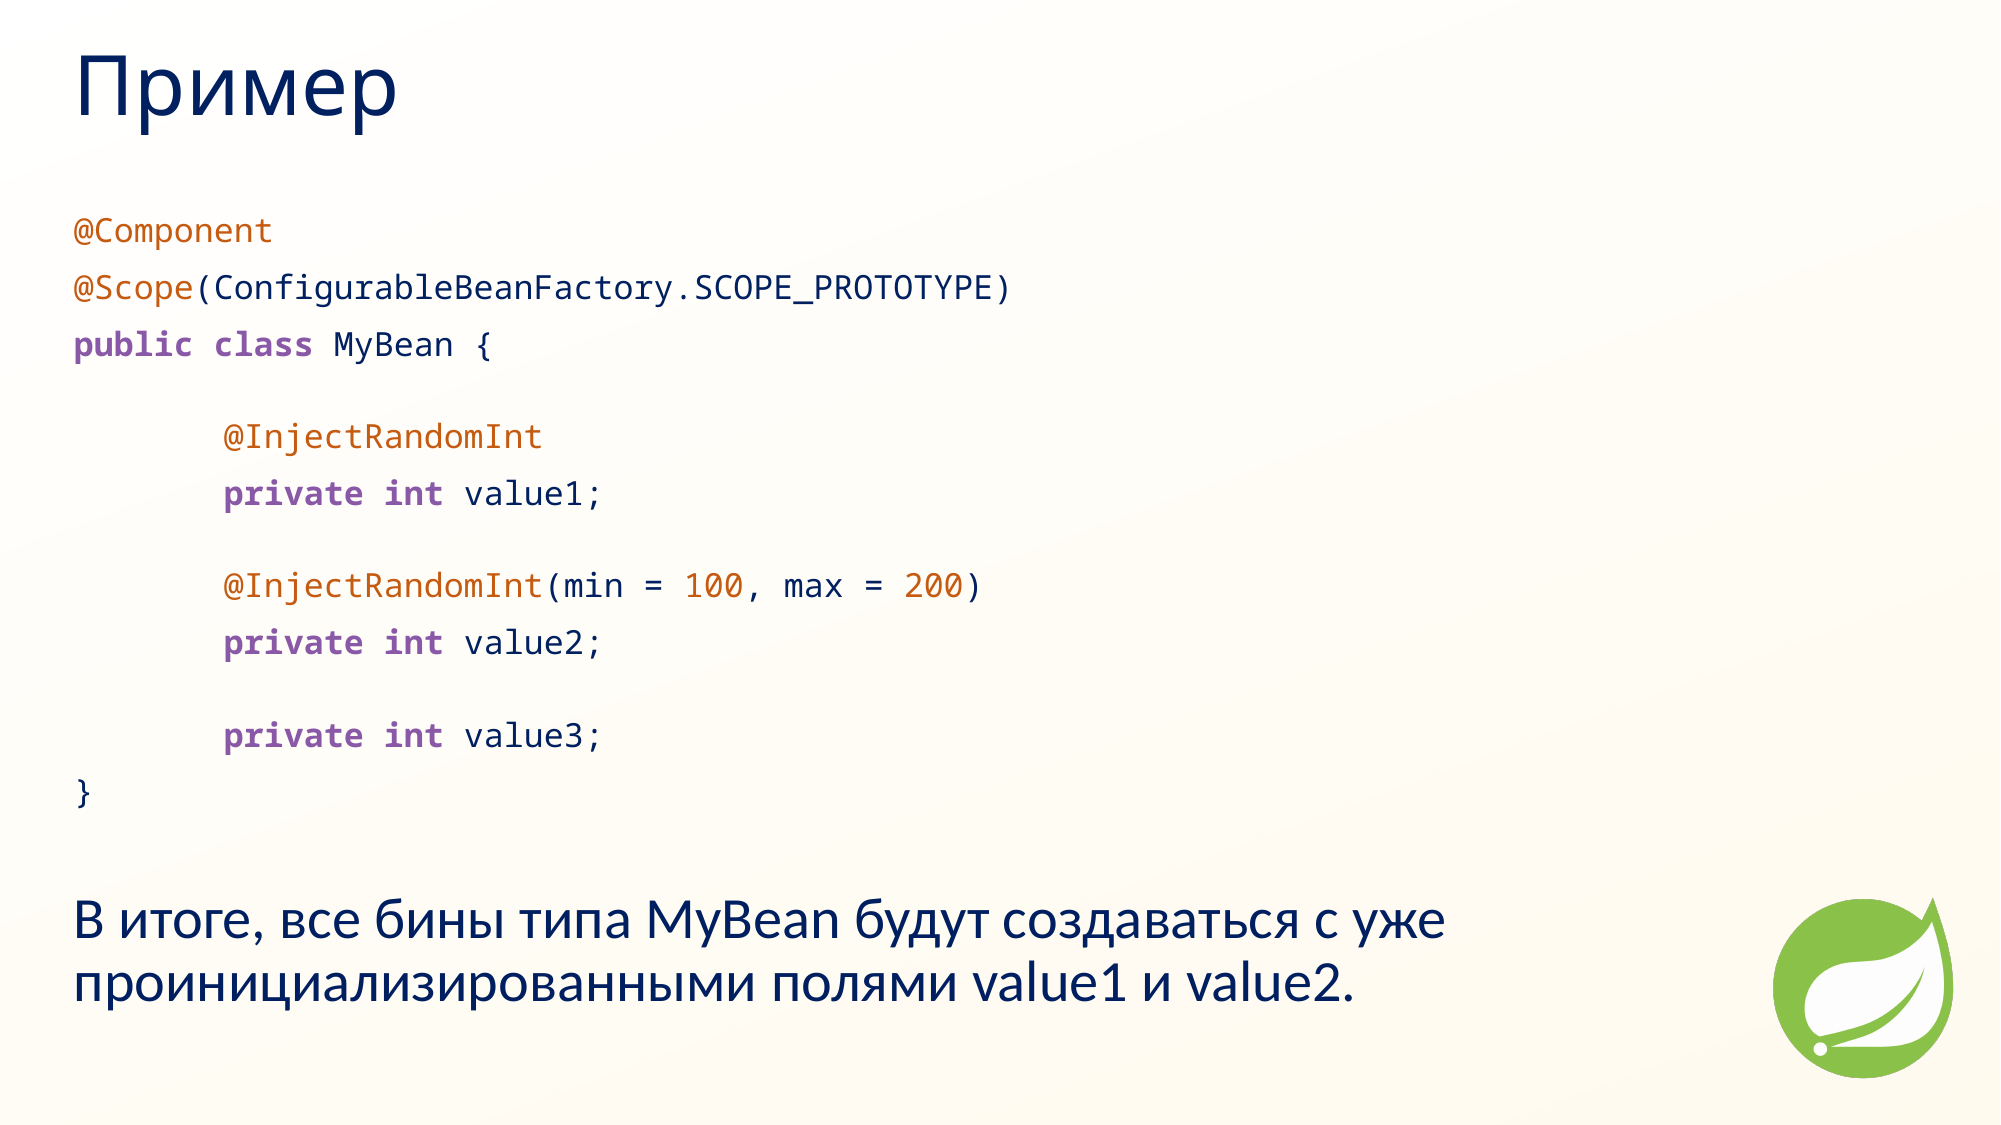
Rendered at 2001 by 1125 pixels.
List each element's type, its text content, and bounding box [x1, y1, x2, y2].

picture [1755, 881, 1971, 1096]
text_box @Component @Scope(ConfigurableBeanFactory.SCOPE_PROTOTYPE) public class MyBean { @InjectRandomInt private int value1; @InjectRandomInt(min = 100, max = 200) private int value2; private int value3; } В итоге, все бины типа MyBean будут создаваться с уже проинициализированными полями value1 и value2. [58, 206, 1942, 1066]
text_box Пример [58, 29, 1942, 148]
